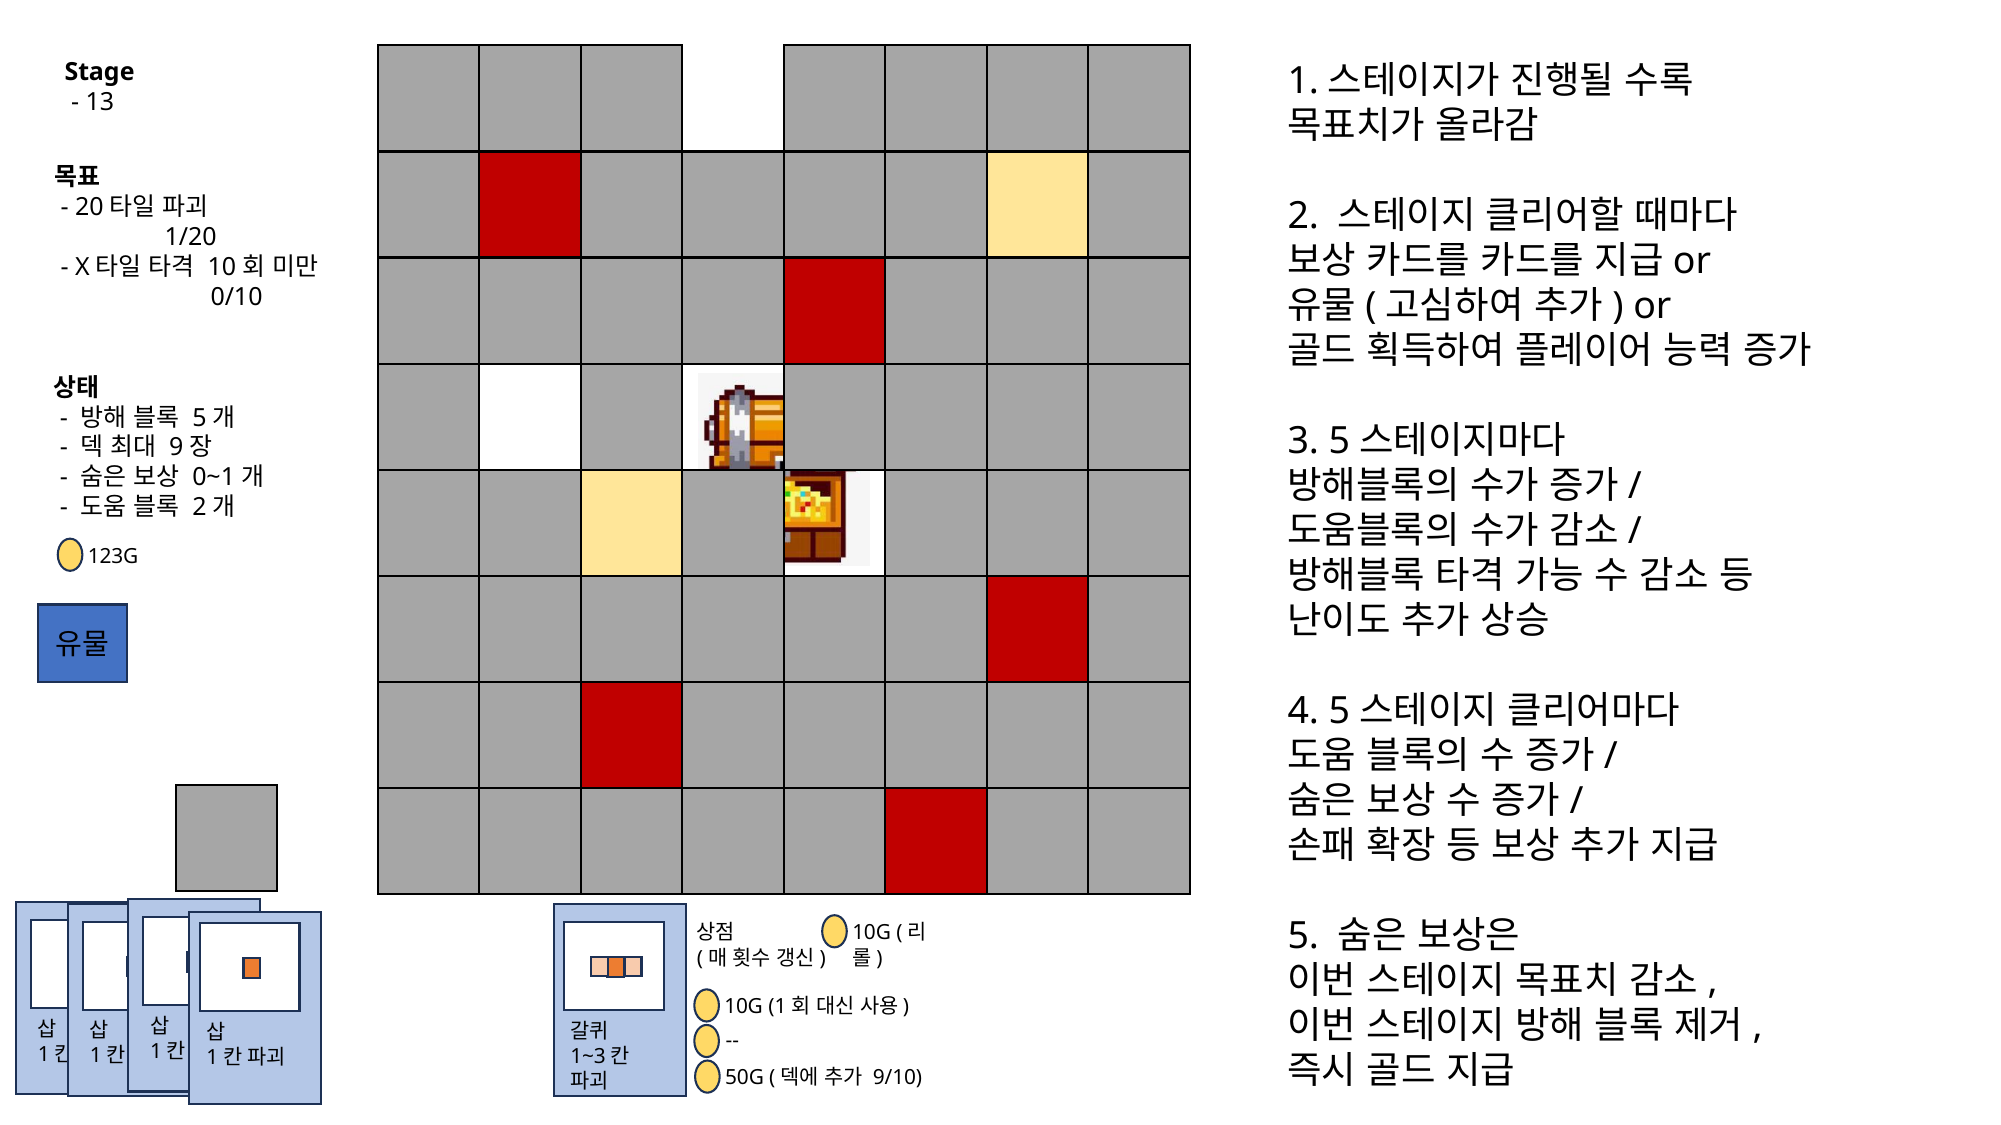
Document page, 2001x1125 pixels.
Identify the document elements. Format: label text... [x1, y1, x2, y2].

text_box [783, 150, 884, 257]
text_box [986, 44, 1087, 150]
text_box [1087, 787, 1191, 895]
text_box [580, 257, 681, 363]
text_box [377, 469, 478, 575]
text_box [783, 257, 884, 363]
text_box [580, 787, 681, 895]
text_box [377, 787, 478, 895]
text_box [67, 903, 188, 1097]
text_box [681, 469, 785, 577]
text_box [986, 787, 1087, 895]
text_box [693, 988, 709, 1023]
text_box [783, 575, 884, 681]
text_box [986, 469, 1087, 575]
text_box 삽 1칸 파괴 [191, 1011, 308, 1076]
text_box [783, 363, 886, 471]
text_box 상태 - 방해 블록 5개 - 덱 최대 9장 - 숨은 보상 0~1개 - 도움 블록 2개 [38, 363, 305, 529]
text_box [242, 957, 261, 979]
text_box [580, 363, 683, 469]
text_box [142, 916, 188, 1005]
text_box [1087, 257, 1191, 363]
text_box Stage - 13 [49, 48, 316, 124]
text_box [986, 150, 1087, 257]
text_box 10G (리롤) [837, 911, 970, 977]
text_box [127, 898, 261, 1093]
text_box [986, 257, 1087, 363]
text_box 10G (1회 대신 사용) [709, 985, 975, 1025]
text_box [783, 44, 884, 150]
text_box [377, 363, 480, 469]
text_box [478, 44, 580, 150]
text_box -- [710, 1019, 977, 1060]
text_box [681, 681, 783, 787]
text_box [1087, 44, 1191, 150]
text_box [694, 1059, 710, 1094]
text_box 삽 1칸 파괴 [135, 1005, 188, 1070]
text_box 123G [73, 535, 205, 576]
text_box [606, 956, 625, 978]
text_box [30, 919, 67, 1007]
text_box [884, 469, 986, 575]
text_box [986, 575, 1087, 681]
text_box [783, 787, 884, 895]
text_box [175, 784, 278, 892]
text_box [580, 150, 681, 257]
text_box [886, 363, 986, 469]
text_box [821, 914, 848, 949]
text_box [1087, 363, 1191, 469]
picture [698, 373, 870, 566]
text_box [693, 1023, 720, 1059]
text_box [56, 537, 84, 572]
text_box [377, 150, 478, 257]
text_box [199, 922, 301, 1011]
text_box 갈퀴 1~3칸 파괴 [555, 1010, 672, 1100]
text_box [1087, 150, 1191, 257]
text_box [377, 681, 478, 787]
text_box [884, 150, 986, 257]
text_box [986, 681, 1087, 787]
text_box [478, 681, 580, 787]
text_box 유물 [37, 603, 128, 683]
text_box [377, 257, 478, 363]
text_box 삽 1칸 파괴 [75, 1009, 127, 1075]
text_box [478, 150, 580, 257]
text_box [478, 469, 580, 575]
text_box [15, 901, 127, 1095]
text_box [580, 575, 681, 681]
text_box [553, 903, 687, 1097]
text_box [1087, 575, 1191, 681]
text_box [1087, 469, 1191, 575]
text_box [884, 787, 986, 895]
text_box [884, 44, 986, 150]
text_box [986, 363, 1087, 469]
text_box [188, 911, 322, 1105]
text_box [681, 257, 783, 365]
text_box [478, 575, 580, 681]
text_box [478, 257, 580, 365]
text_box 50G (덱에 추가 9/10) [710, 1060, 976, 1097]
text_box [563, 921, 665, 1010]
text_box [580, 44, 683, 150]
text_box [377, 44, 478, 150]
text_box 삽 1칸 파괴 [23, 1007, 67, 1073]
text_box 목표 - 20타일 파괴 1/20 - X타일 타격 10회 미만 0/10 [39, 153, 354, 318]
text_box [884, 257, 986, 363]
text_box [783, 681, 884, 787]
text_box [478, 787, 580, 895]
text_box [884, 575, 986, 681]
text_box 상점 (매 횟수 갱신) [682, 911, 837, 977]
text_box [624, 956, 643, 977]
text_box [1087, 681, 1191, 787]
text_box [681, 150, 783, 257]
text_box [681, 787, 783, 895]
text_box 1.스테이지가 진행될 수록 목표치가 올라감 2. 스테이지 클리어할 때마다 보상 카드를 카드를 지급or 유물(고심하여 추가) or 골드 획득하여 플레이어 능력 증가 3. 5스테이지마다 방해블록의 수가 증가/ 도움블록의 수가 감소/ 방해블록 타격 가능 수 감소 등 난이도 추가 상승 4. 5스테이지 클리어마다 도움 블록의 수 증가/ 숨은 보상 수 증가/ 손패 확장 등 보상 추가 지급 5. 숨은 보상은 이번 스테이지 목표치 감소, 이번 스테이지 방해 블록 제거, 즉시 골드 지급 [1272, 48, 1947, 1099]
text_box [580, 681, 681, 787]
text_box [580, 469, 681, 575]
text_box [377, 575, 478, 681]
text_box [681, 577, 783, 681]
text_box [590, 956, 609, 977]
text_box [884, 681, 986, 787]
text_box [82, 921, 127, 1009]
